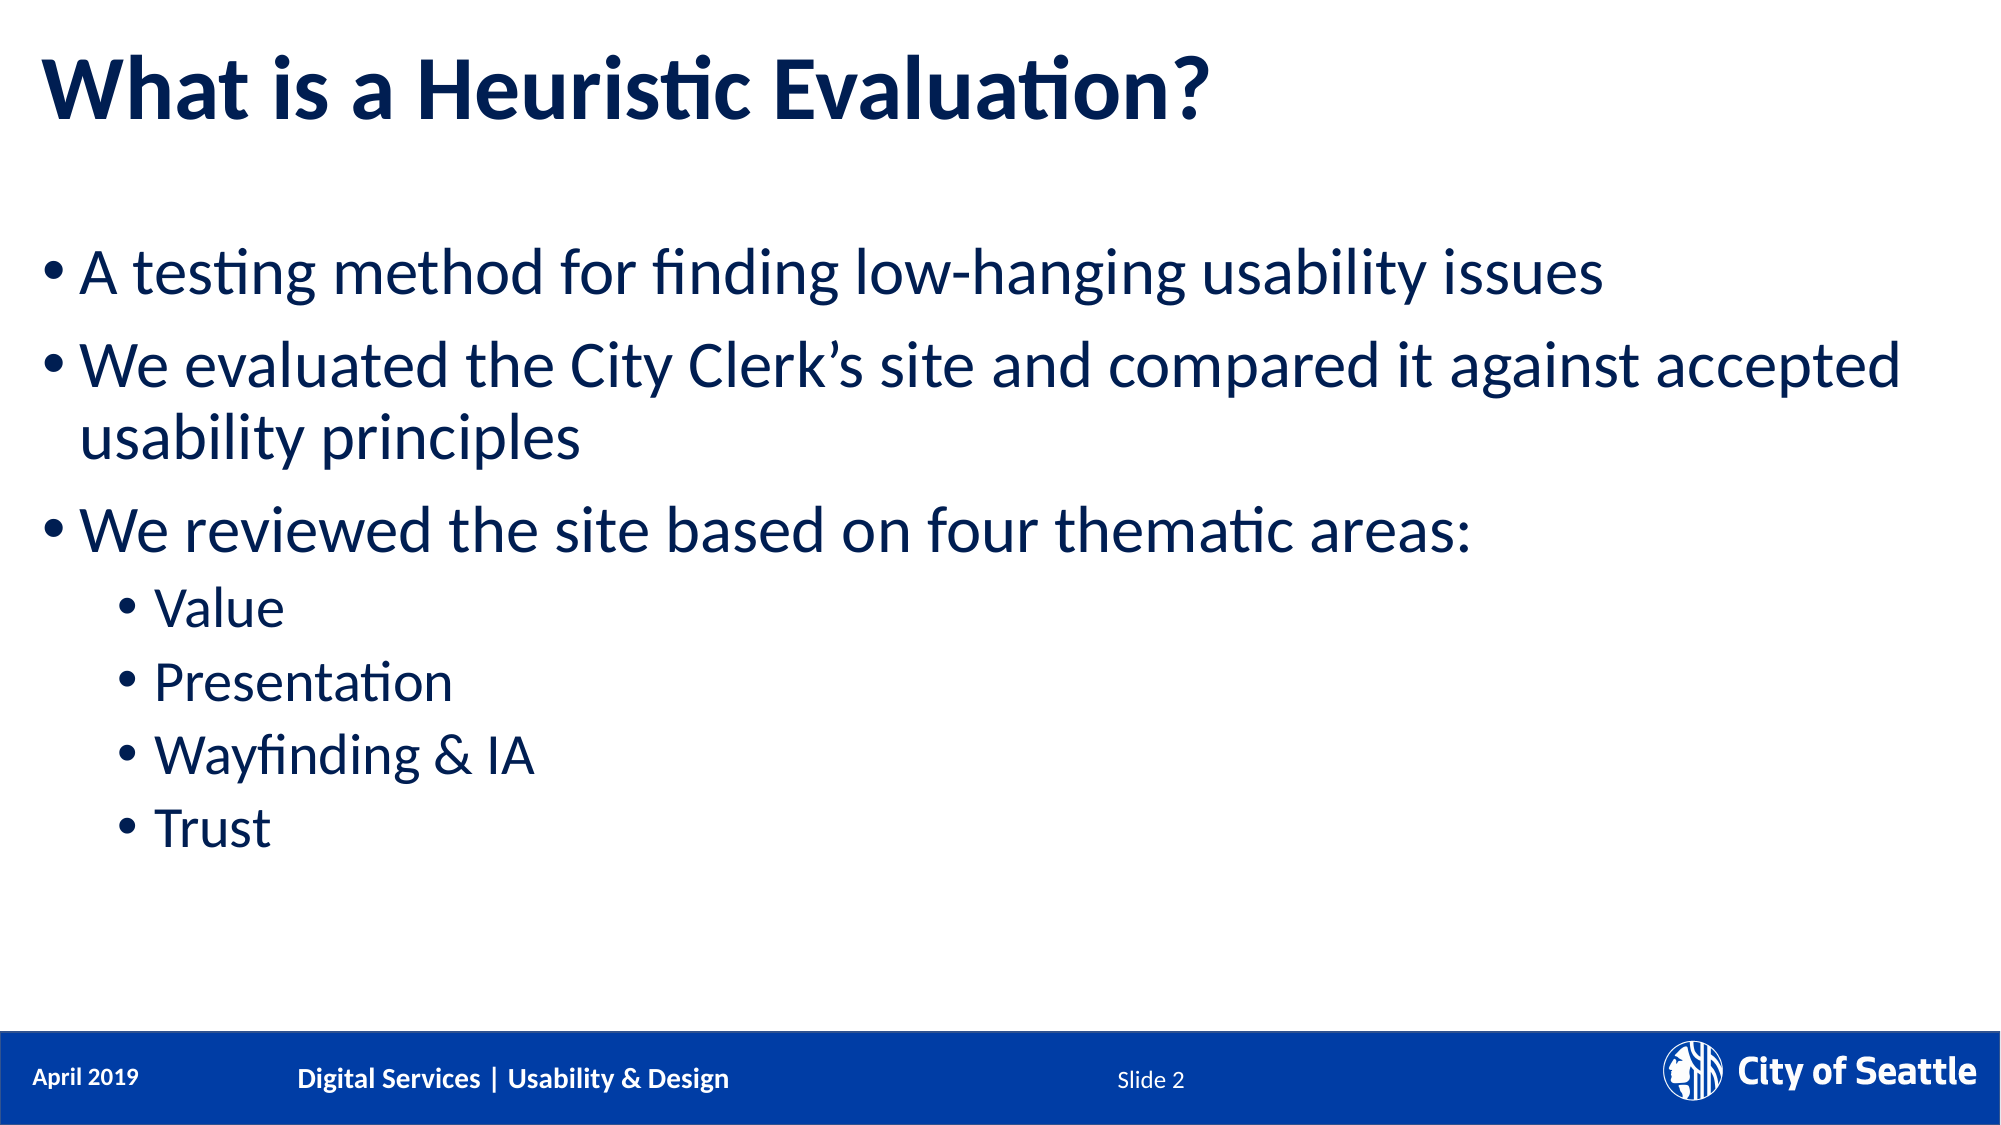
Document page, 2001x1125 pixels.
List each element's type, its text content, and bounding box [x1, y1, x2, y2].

title What is a Heuristic Evaluation? [27, 33, 1957, 125]
picture [1635, 1013, 2001, 1125]
list A testing method for finding low-hanging usability issues We evaluated the City Clerk’s site and compared it against accepted usability principles We reviewed the site based on four thematic areas: Value Presentation Wayfinding & IA Trust [27, 229, 1957, 1001]
